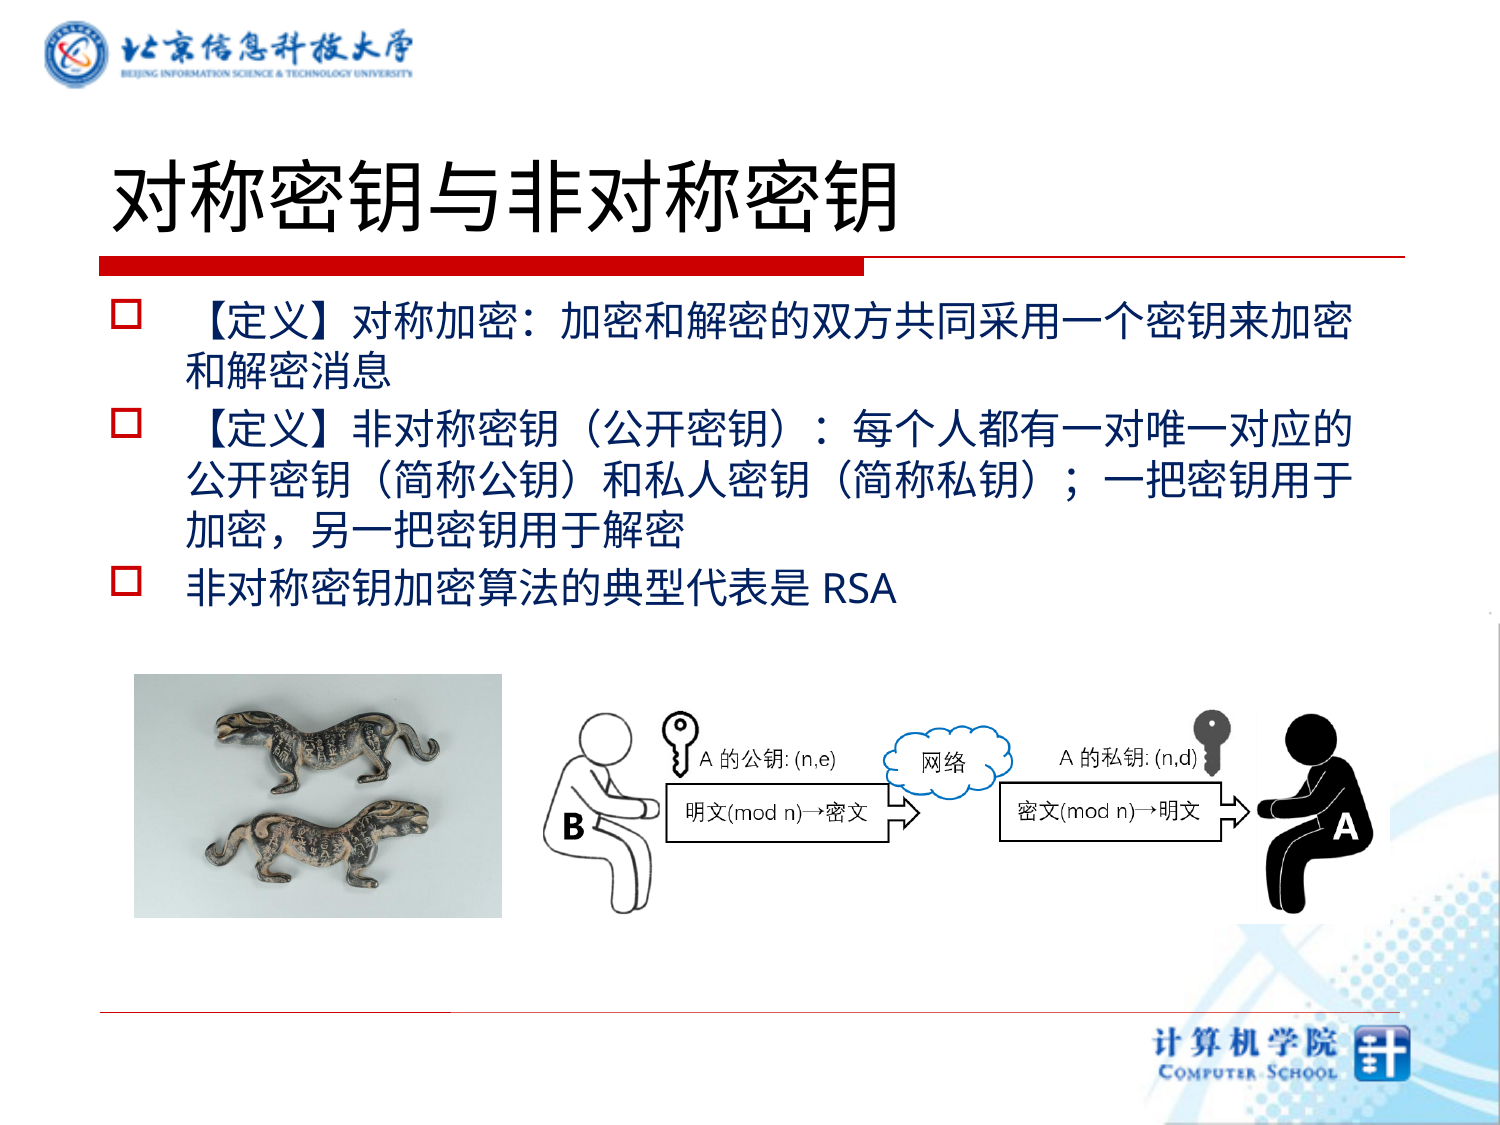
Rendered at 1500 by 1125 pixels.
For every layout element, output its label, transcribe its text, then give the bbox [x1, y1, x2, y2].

picture [0, 0, 1500, 1125]
list 【定义】对称加密：加密和解密的双方共同采用一个密钥来加密和解密消息 【定义】非对称密钥（公开密钥）：每个人都有一对唯一对应的公开密钥（简称公钥）和私人密钥（简称私钥）；一把密钥用于加密，另一把密钥用于解密 非对称密钥加密算法的典型代表是RSA [92, 287, 1406, 988]
title 对称密钥与非对称密钥 [93, 49, 1407, 250]
